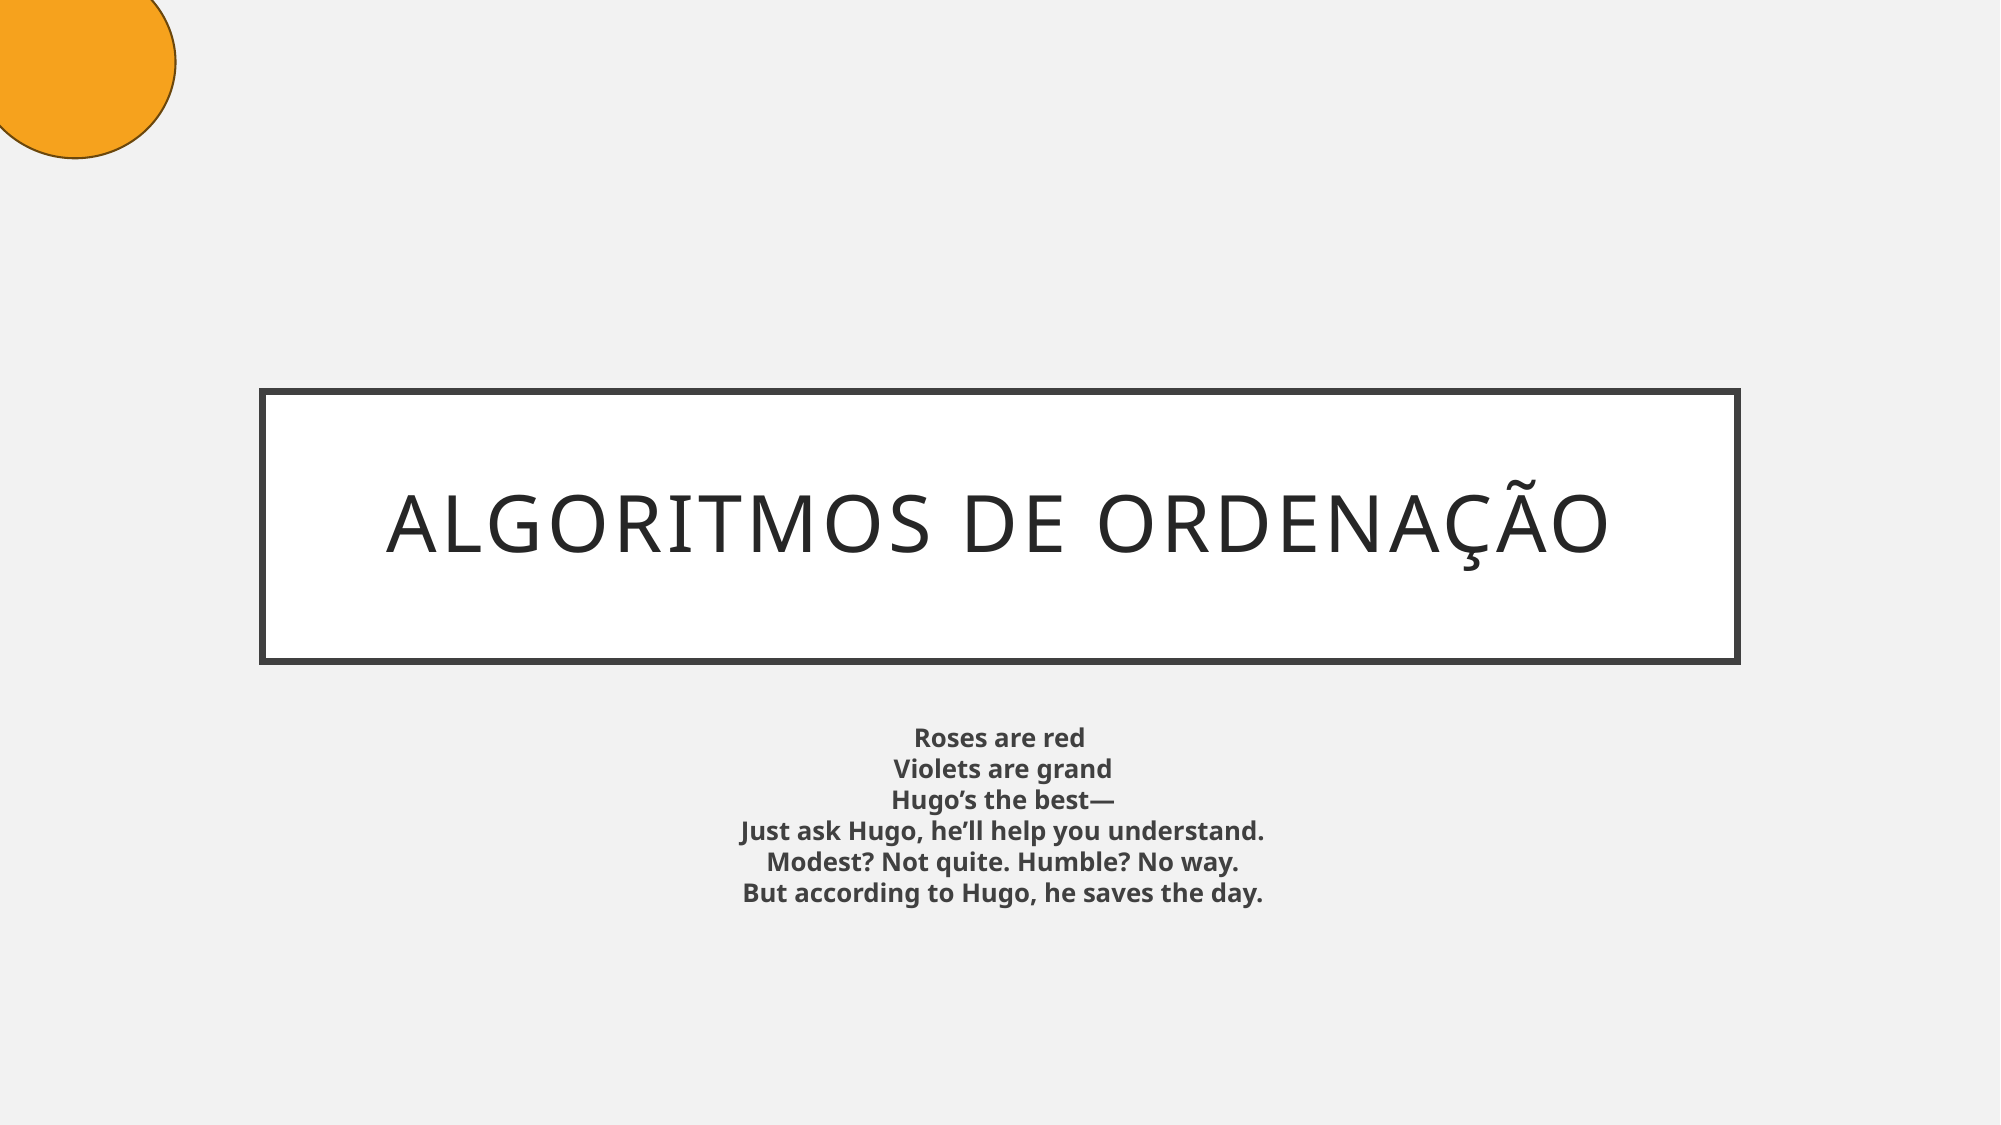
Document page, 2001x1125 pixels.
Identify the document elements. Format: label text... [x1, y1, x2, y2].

title Algoritmos de ordenação [259, 388, 1741, 665]
subtitle Roses are red Violets are grand Hugo’s the best— Just ask Hugo, he’ll help you understand. Modest? Not quite. Humble? No way. But according to Hugo, he saves the day. [442, 713, 1558, 918]
text_box [0, 0, 177, 160]
